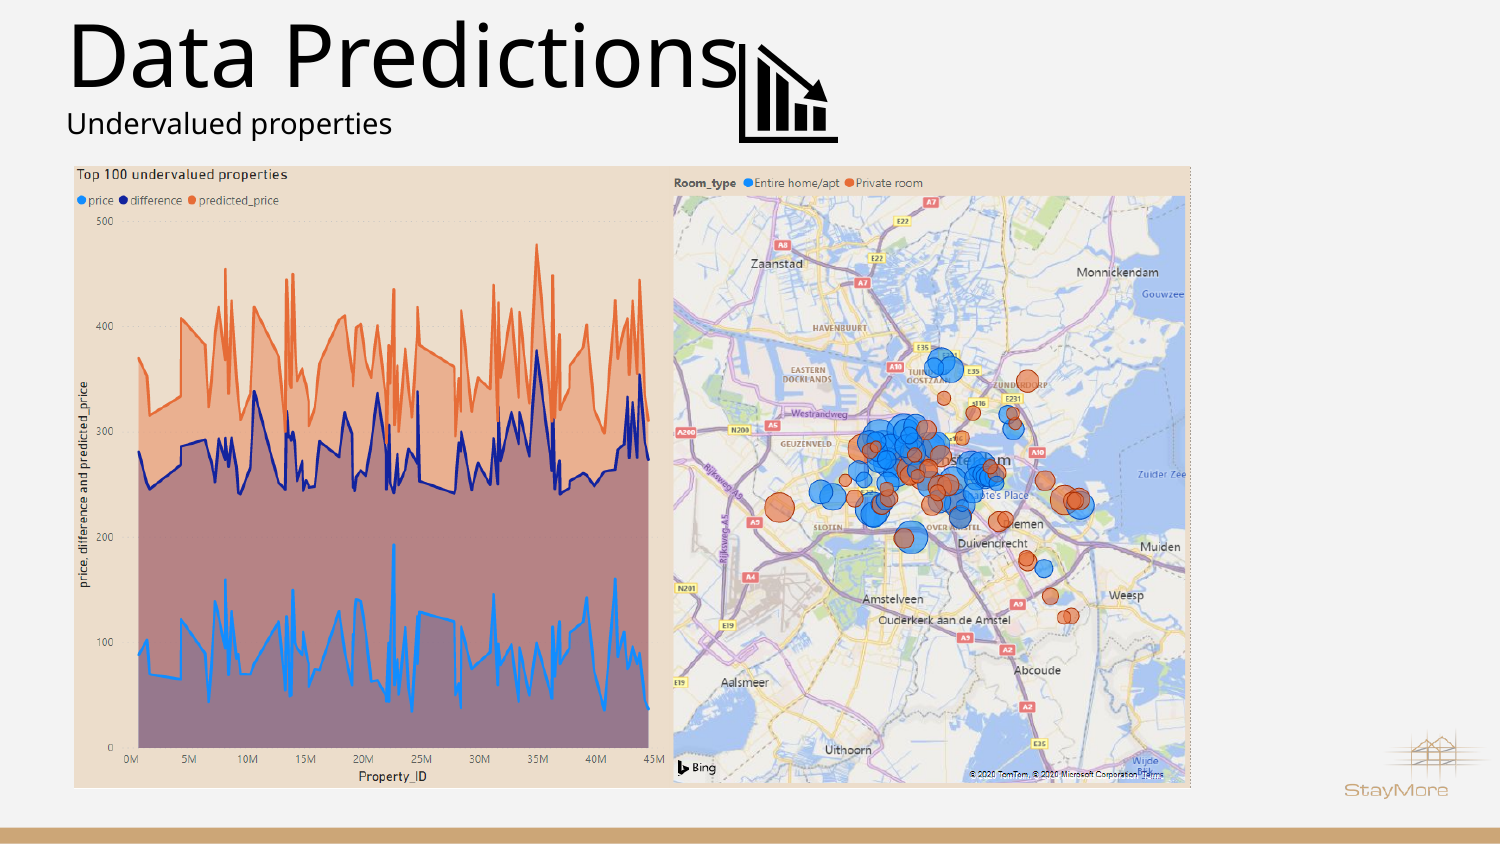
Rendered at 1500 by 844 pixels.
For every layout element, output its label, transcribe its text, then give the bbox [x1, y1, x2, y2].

picture [1337, 681, 1500, 844]
title Data Predictions Undervalued properties [51, 19, 1449, 156]
picture [73, 166, 1191, 790]
picture [738, 43, 839, 144]
